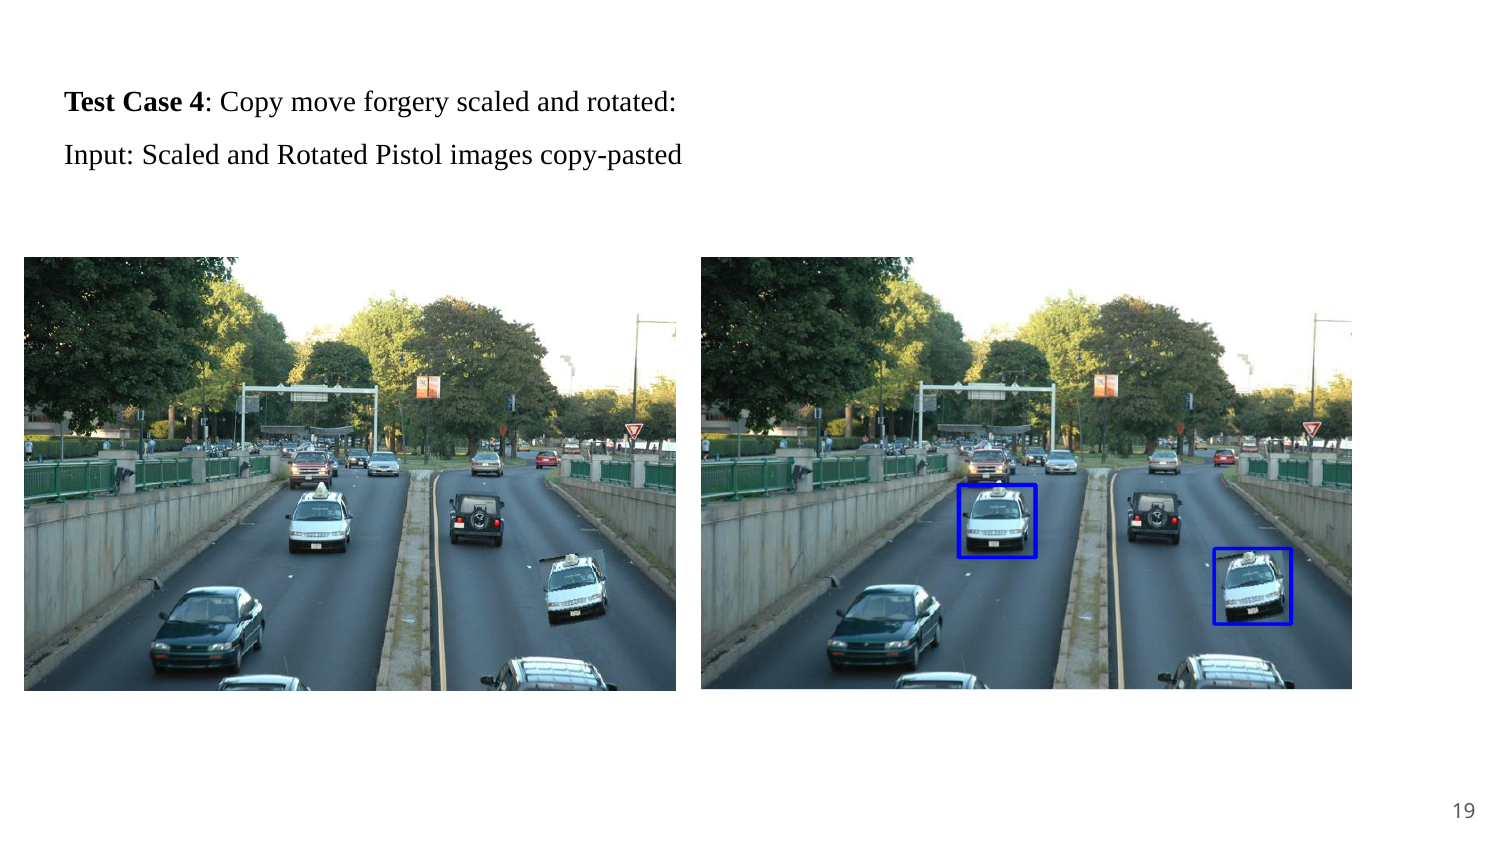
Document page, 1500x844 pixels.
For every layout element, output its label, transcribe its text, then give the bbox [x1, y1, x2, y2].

slide_number ‹#› [1400, 779, 1491, 844]
text_box Test Case 4: Copy move forgery scaled and rotated: Input: Scaled and Rotated Pistol images copy-pasted [49, 100, 1060, 233]
picture [700, 257, 1352, 690]
picture [24, 257, 676, 691]
